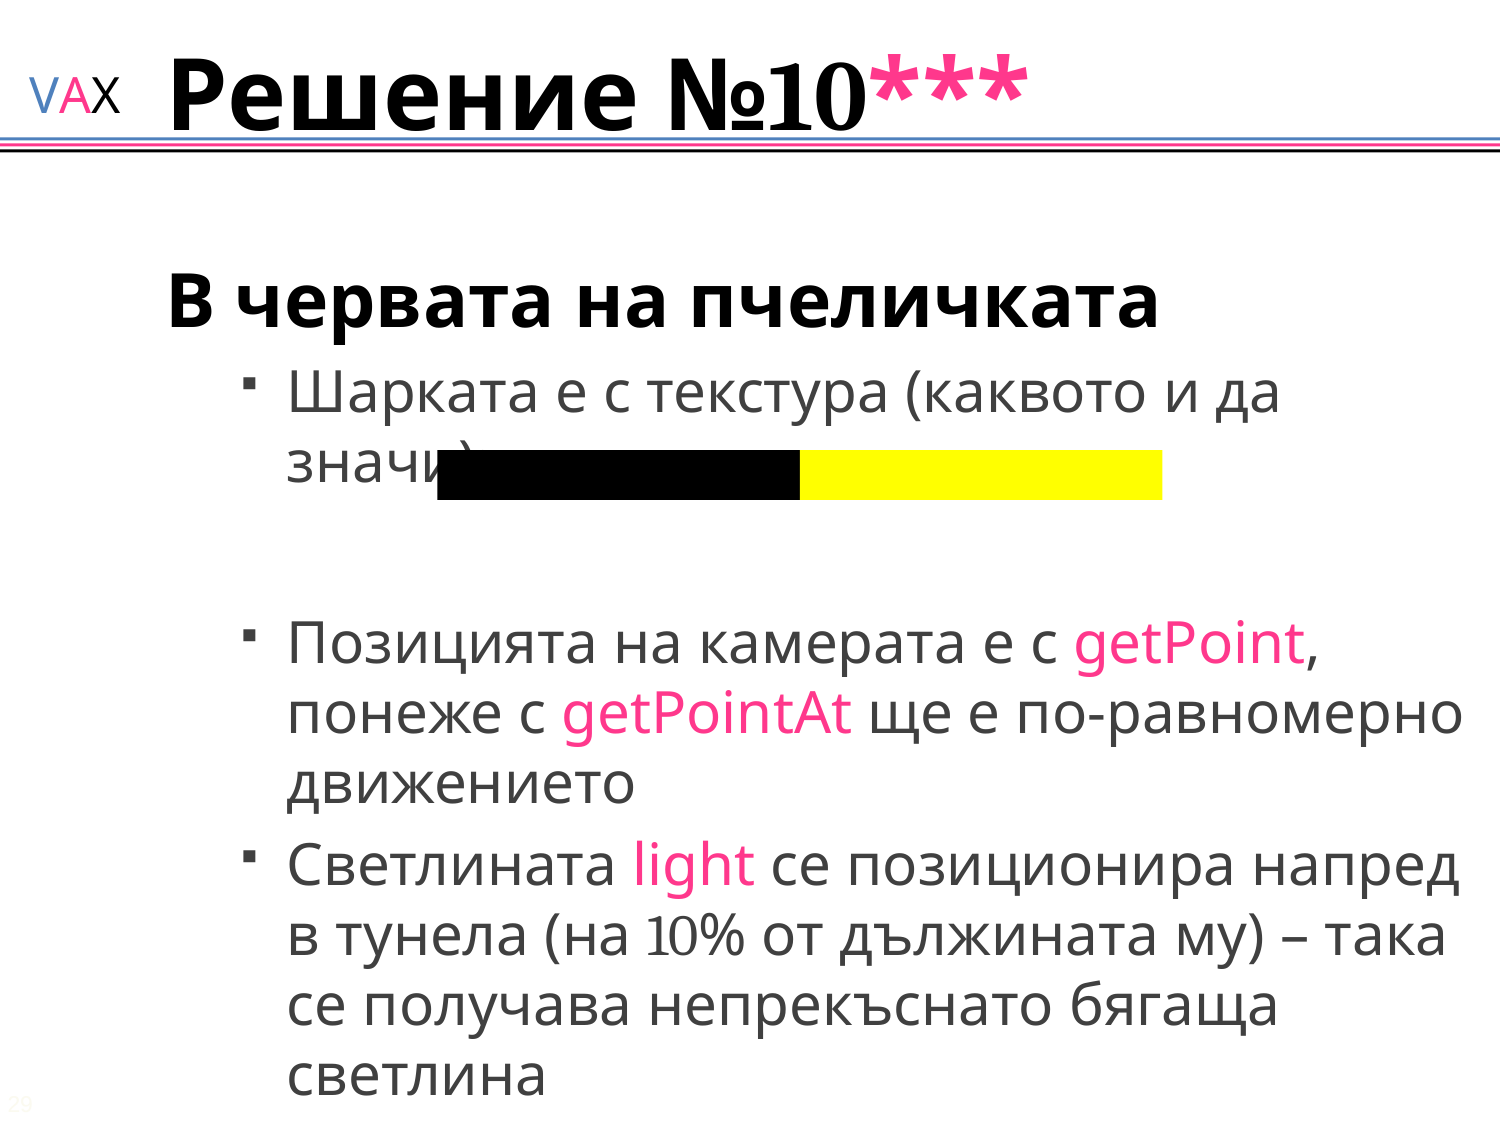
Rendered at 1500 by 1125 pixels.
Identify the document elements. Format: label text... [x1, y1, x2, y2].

list В червата на пчеличката Шарката е с текстура (каквото и да значи): Позицията на камерата е с getPoint, понеже с getPointAt ще е по-равномерно движението Светлината light се позиционира напред в тунела (на 10% от дължината му) – така се получава непрекъснато бягаща светлина [150, 200, 1488, 1113]
text_box [435, 448, 798, 502]
title Решение №10*** [0, 37, 1500, 144]
text_box [798, 448, 1164, 502]
